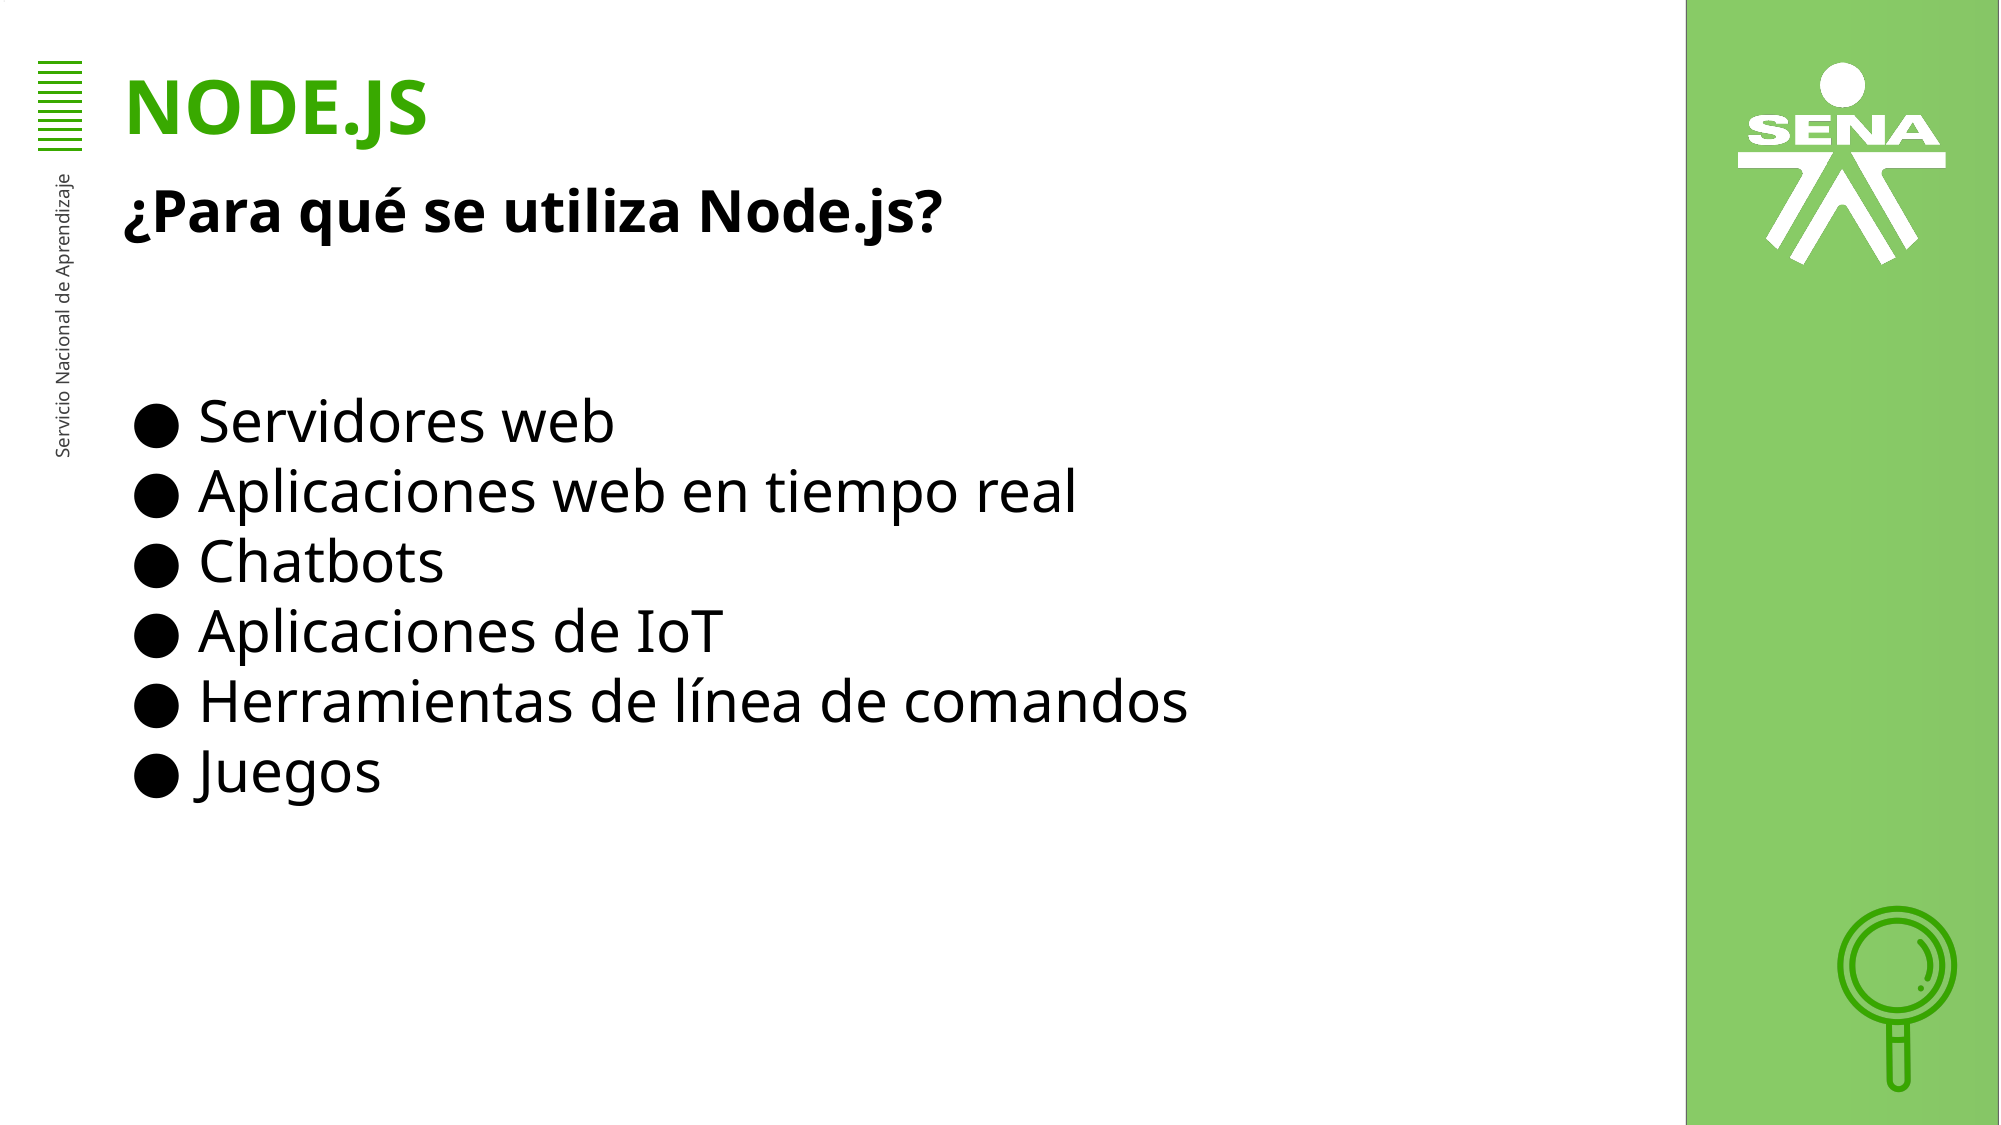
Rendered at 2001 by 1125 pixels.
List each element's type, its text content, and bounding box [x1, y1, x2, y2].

picture [1738, 62, 1947, 265]
text_box ¿Para qué se utiliza Node.js? Servidores web Aplicaciones web en tiempo real Chatbots Aplicaciones de IoT Herramientas de línea de comandos Juegos [108, 158, 1660, 889]
text_box NODE.JS [108, 52, 1660, 158]
picture [1821, 912, 1975, 1066]
text_box [1685, 0, 1999, 1125]
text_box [38, 62, 83, 150]
text_box Servicio Nacional de Aprendizaje [43, 158, 81, 485]
